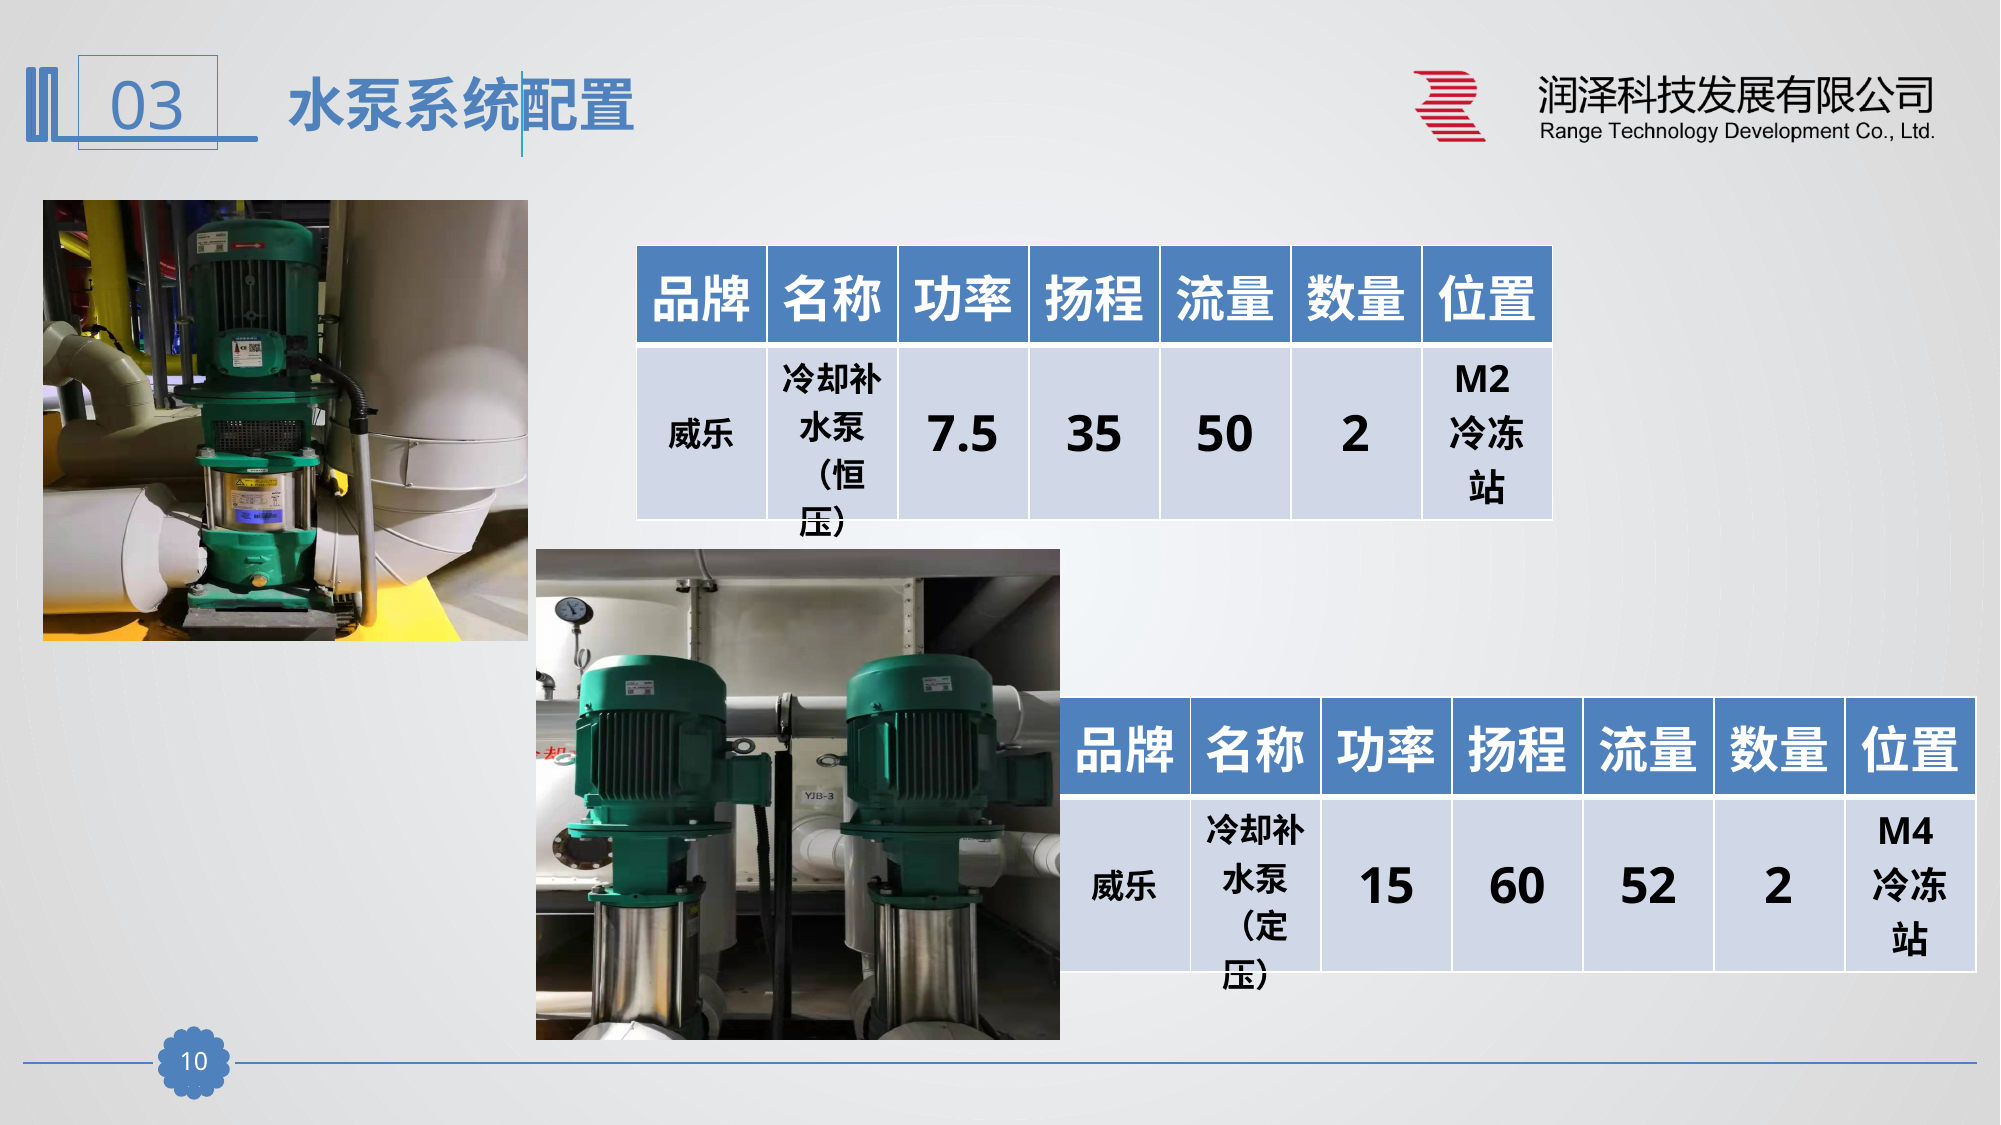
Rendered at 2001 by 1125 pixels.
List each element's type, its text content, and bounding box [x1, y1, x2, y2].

picture [1385, 34, 1977, 170]
table_header 数量 [1715, 698, 1844, 794]
table_cell M4冷冻站 [1846, 800, 1975, 971]
slide_number 9 [169, 1039, 218, 1086]
table_header 品牌 [637, 246, 766, 342]
table_header 扬程 [1453, 698, 1582, 794]
table_cell 冷却补水泵（恒压） [768, 348, 897, 519]
table_cell 威乐 [1060, 800, 1190, 971]
table_cell 52 [1584, 800, 1713, 971]
table_header 流量 [1584, 698, 1713, 794]
table_header 品牌 [1060, 698, 1190, 794]
table_header 位置 [1423, 246, 1552, 342]
table_header 流量 [1161, 246, 1290, 342]
table_cell 2 [1715, 800, 1844, 971]
table_header 扬程 [1030, 246, 1159, 342]
picture [535, 548, 1060, 1040]
table_cell 60 [1453, 800, 1582, 971]
table_header 位置 [1846, 698, 1975, 794]
table_cell 冷却补水泵（定压） [1191, 800, 1320, 971]
table_header 功率 [899, 246, 1028, 342]
table_header 名称 [768, 246, 897, 342]
table_header 数量 [1292, 246, 1421, 342]
table_cell M2冷冻站 [1423, 348, 1552, 519]
table_cell 7.5 [899, 348, 1028, 519]
table_cell 50 [1161, 348, 1290, 519]
text_box 水泵系统配置 [272, 60, 877, 146]
table_header 功率 [1322, 698, 1451, 794]
table_cell 2 [1292, 348, 1421, 519]
picture [43, 200, 529, 642]
table_cell 35 [1030, 348, 1159, 519]
table_header 名称 [1191, 698, 1320, 794]
table_cell 威乐 [637, 348, 766, 519]
table_cell 15 [1322, 800, 1451, 971]
